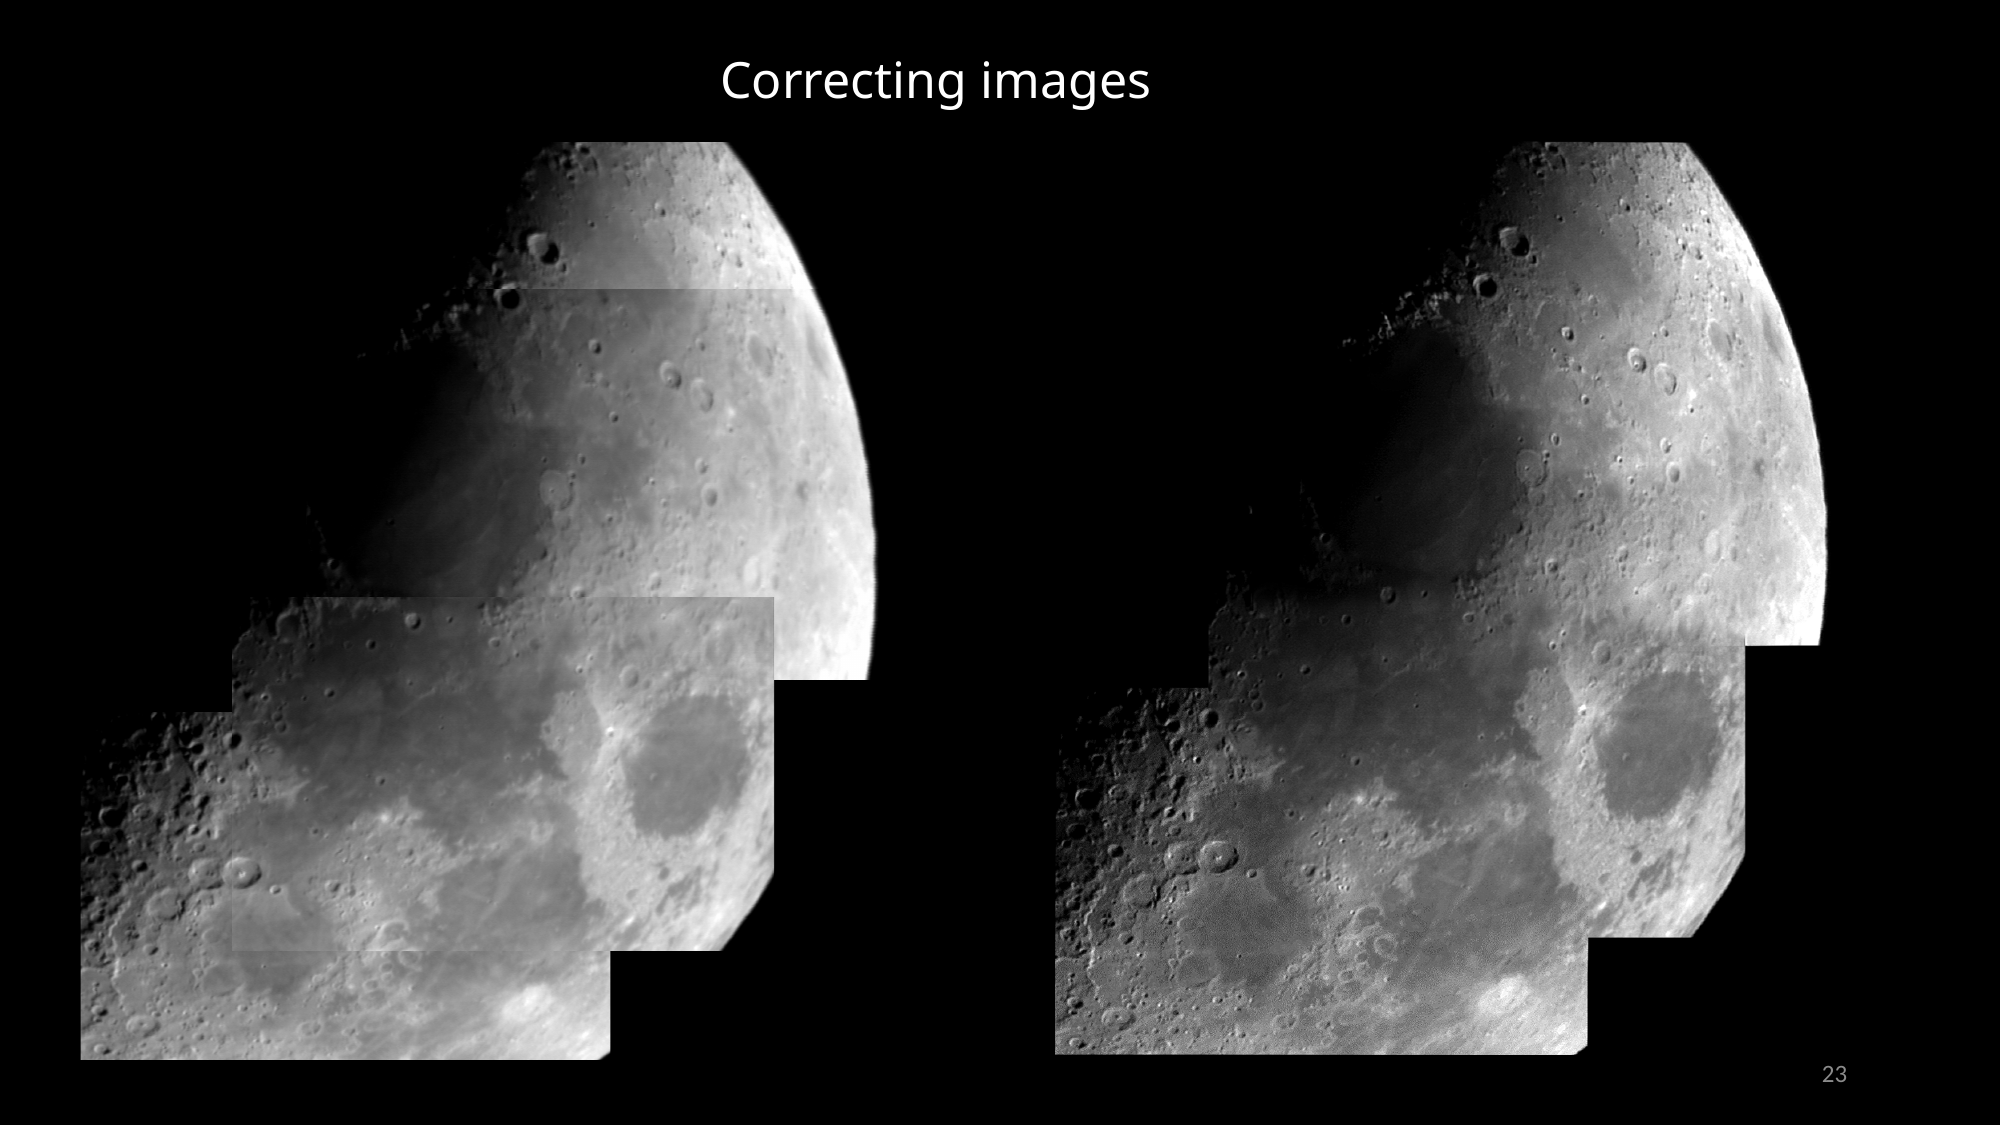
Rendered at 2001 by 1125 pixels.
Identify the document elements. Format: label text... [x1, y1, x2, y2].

slide_number 23 [1412, 1042, 1863, 1103]
title Correcting images [705, 15, 1759, 149]
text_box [80, 132, 908, 1060]
picture [1055, 138, 1857, 1055]
